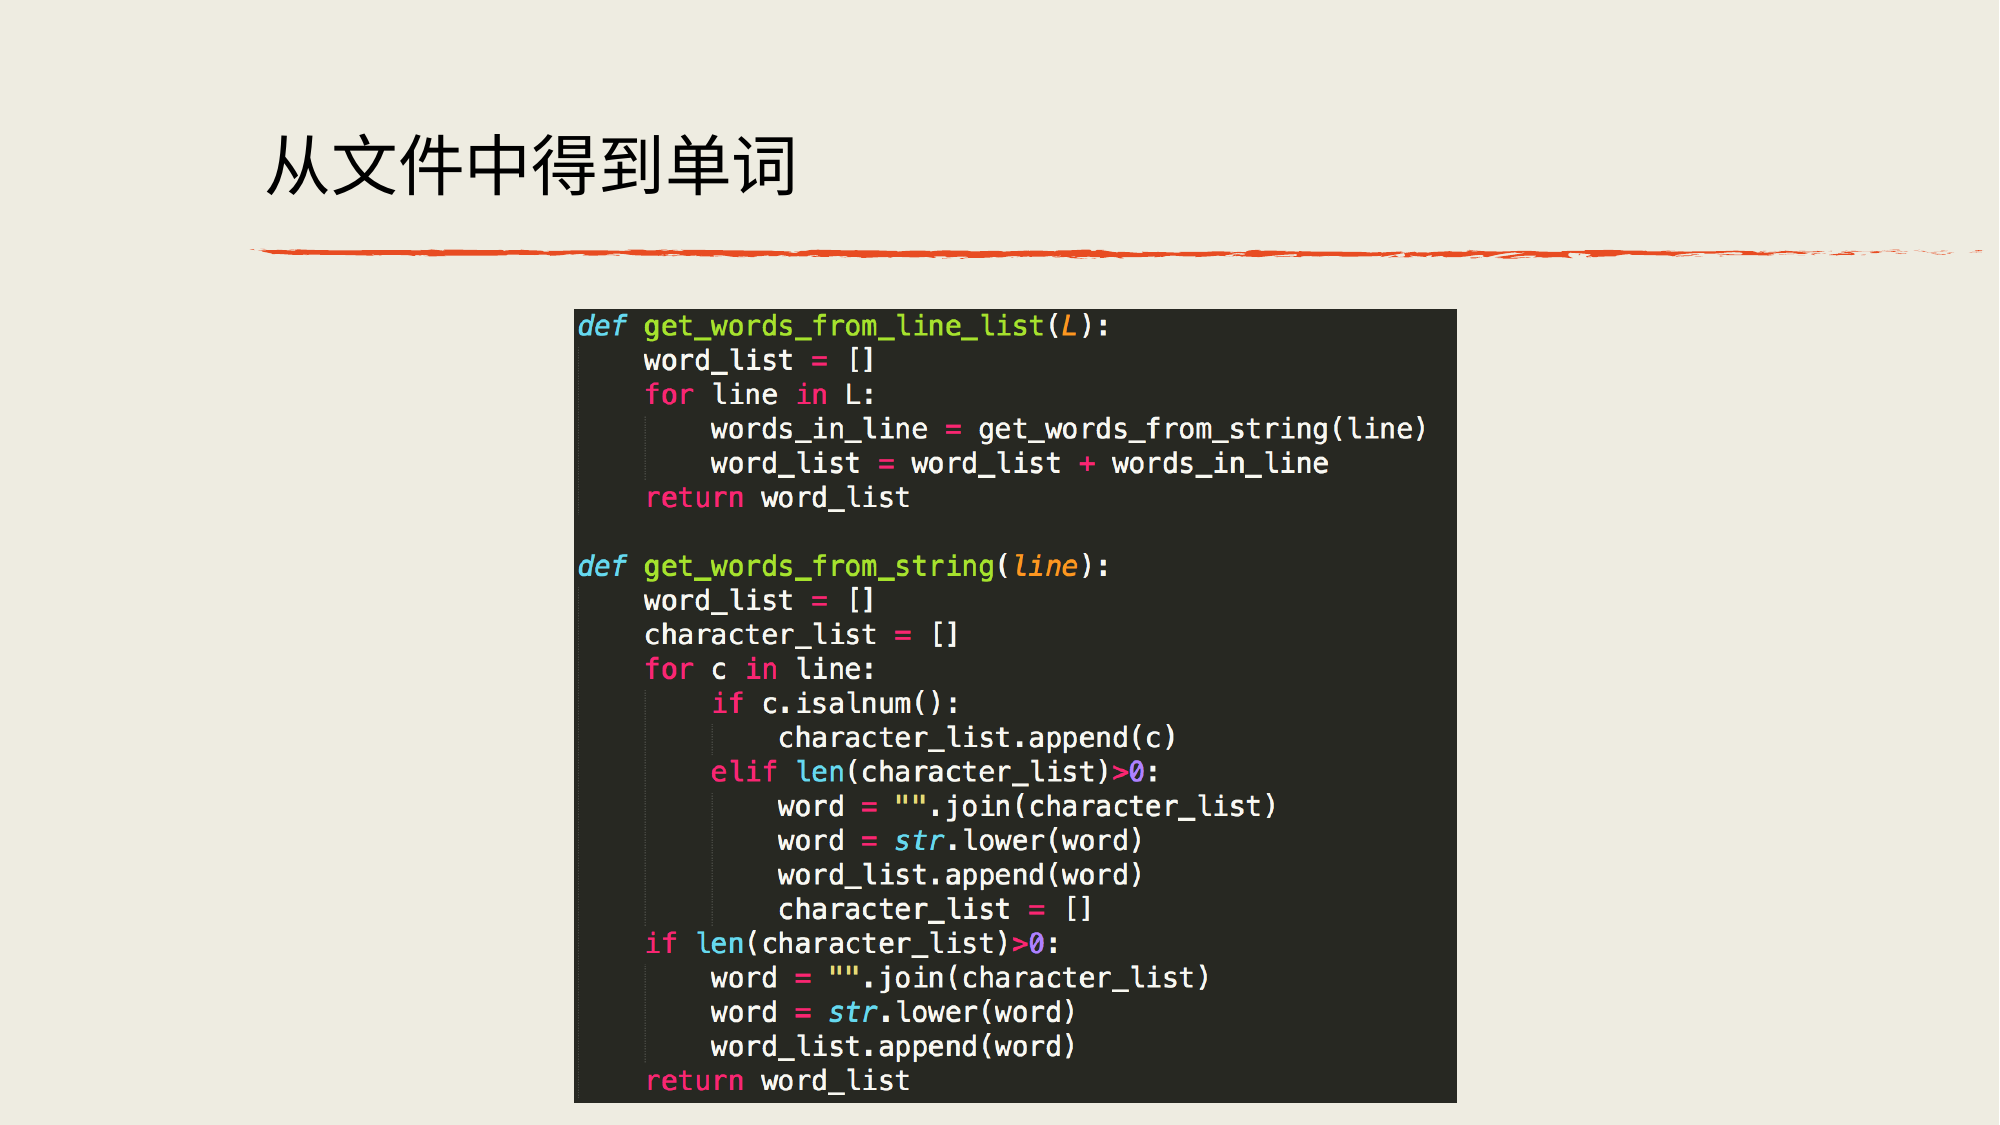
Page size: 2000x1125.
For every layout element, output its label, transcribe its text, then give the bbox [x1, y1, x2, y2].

title 从文件中得到单词 [249, 45, 1750, 213]
picture [574, 309, 1457, 1103]
